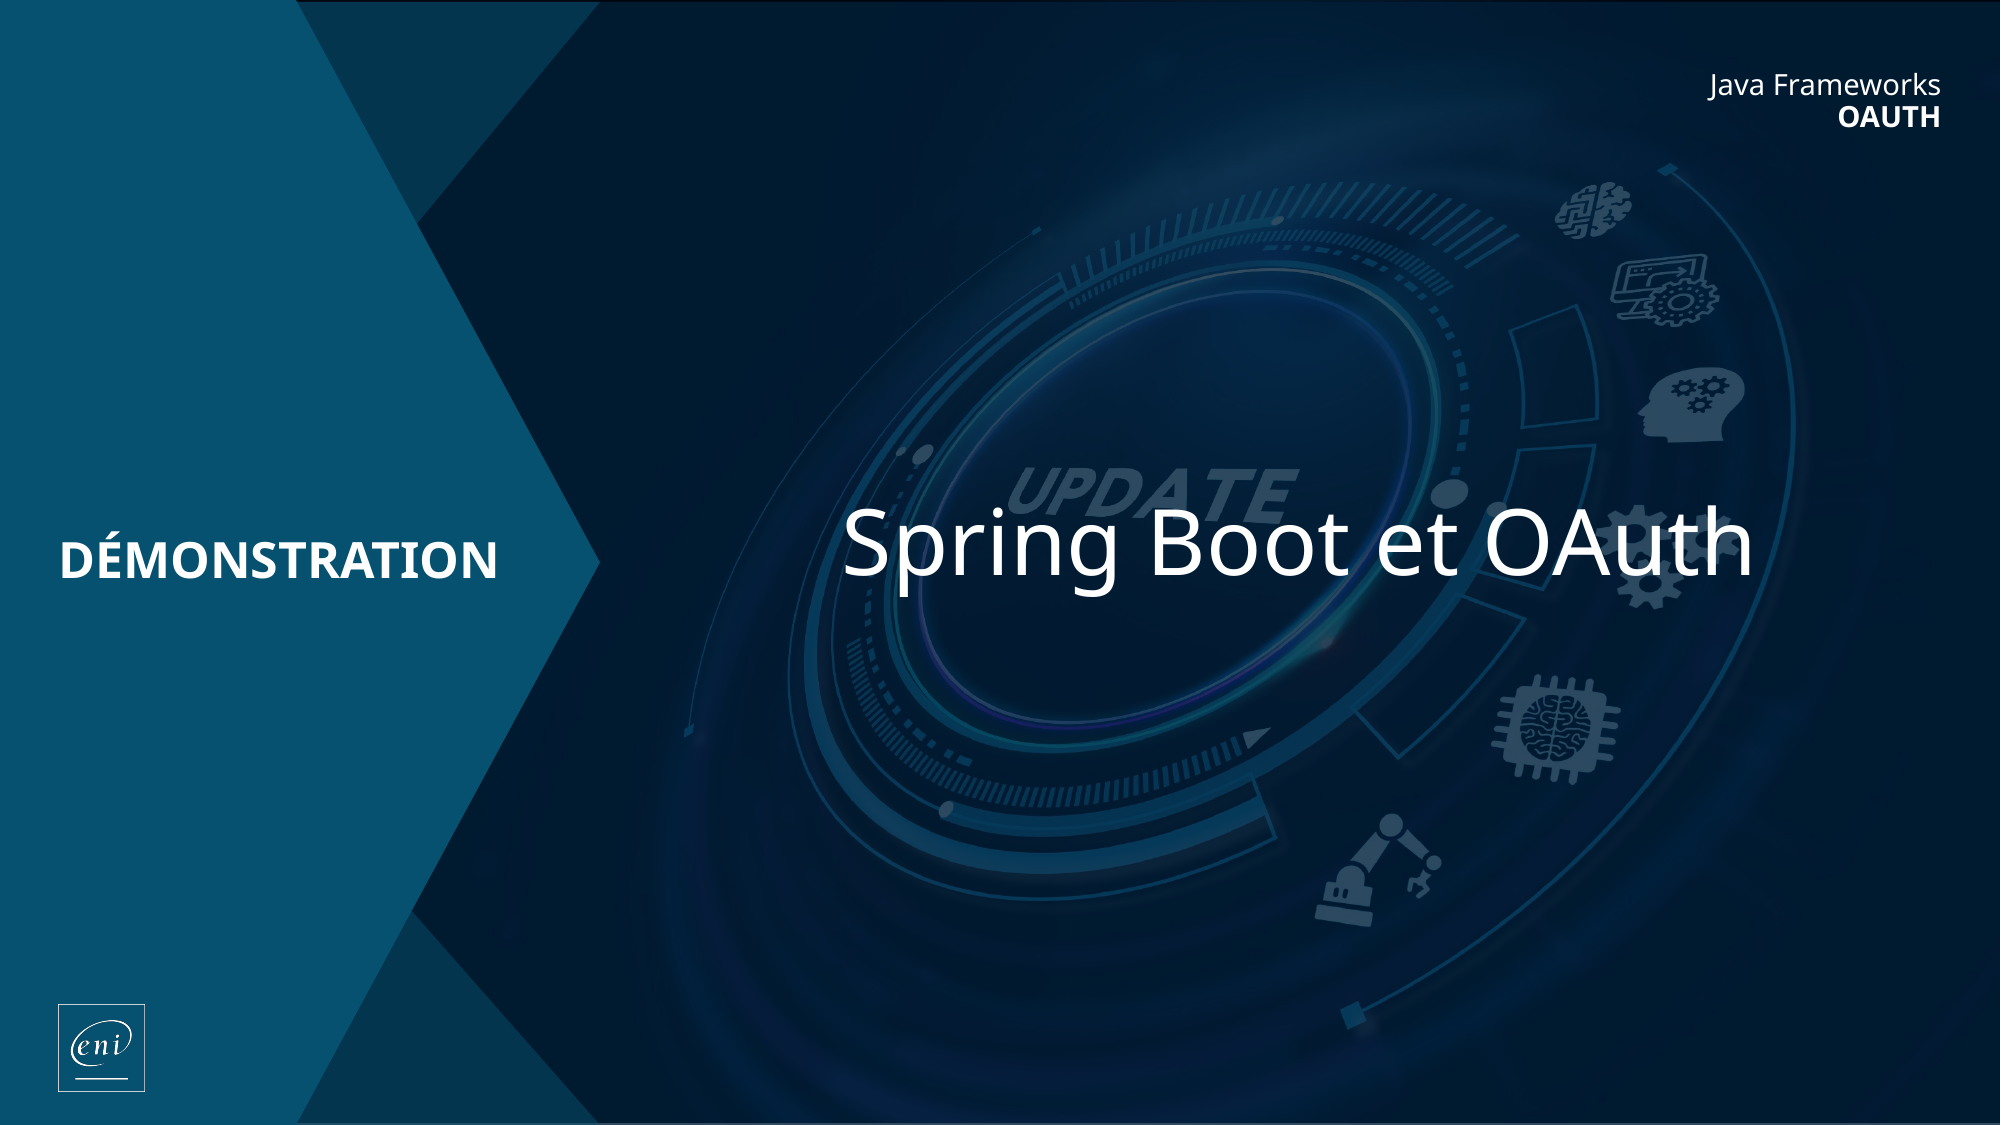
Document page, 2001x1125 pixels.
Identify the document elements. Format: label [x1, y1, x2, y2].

picture [600, 0, 2000, 1124]
text_box [0, 0, 600, 1125]
picture [71, 1045, 76, 1060]
